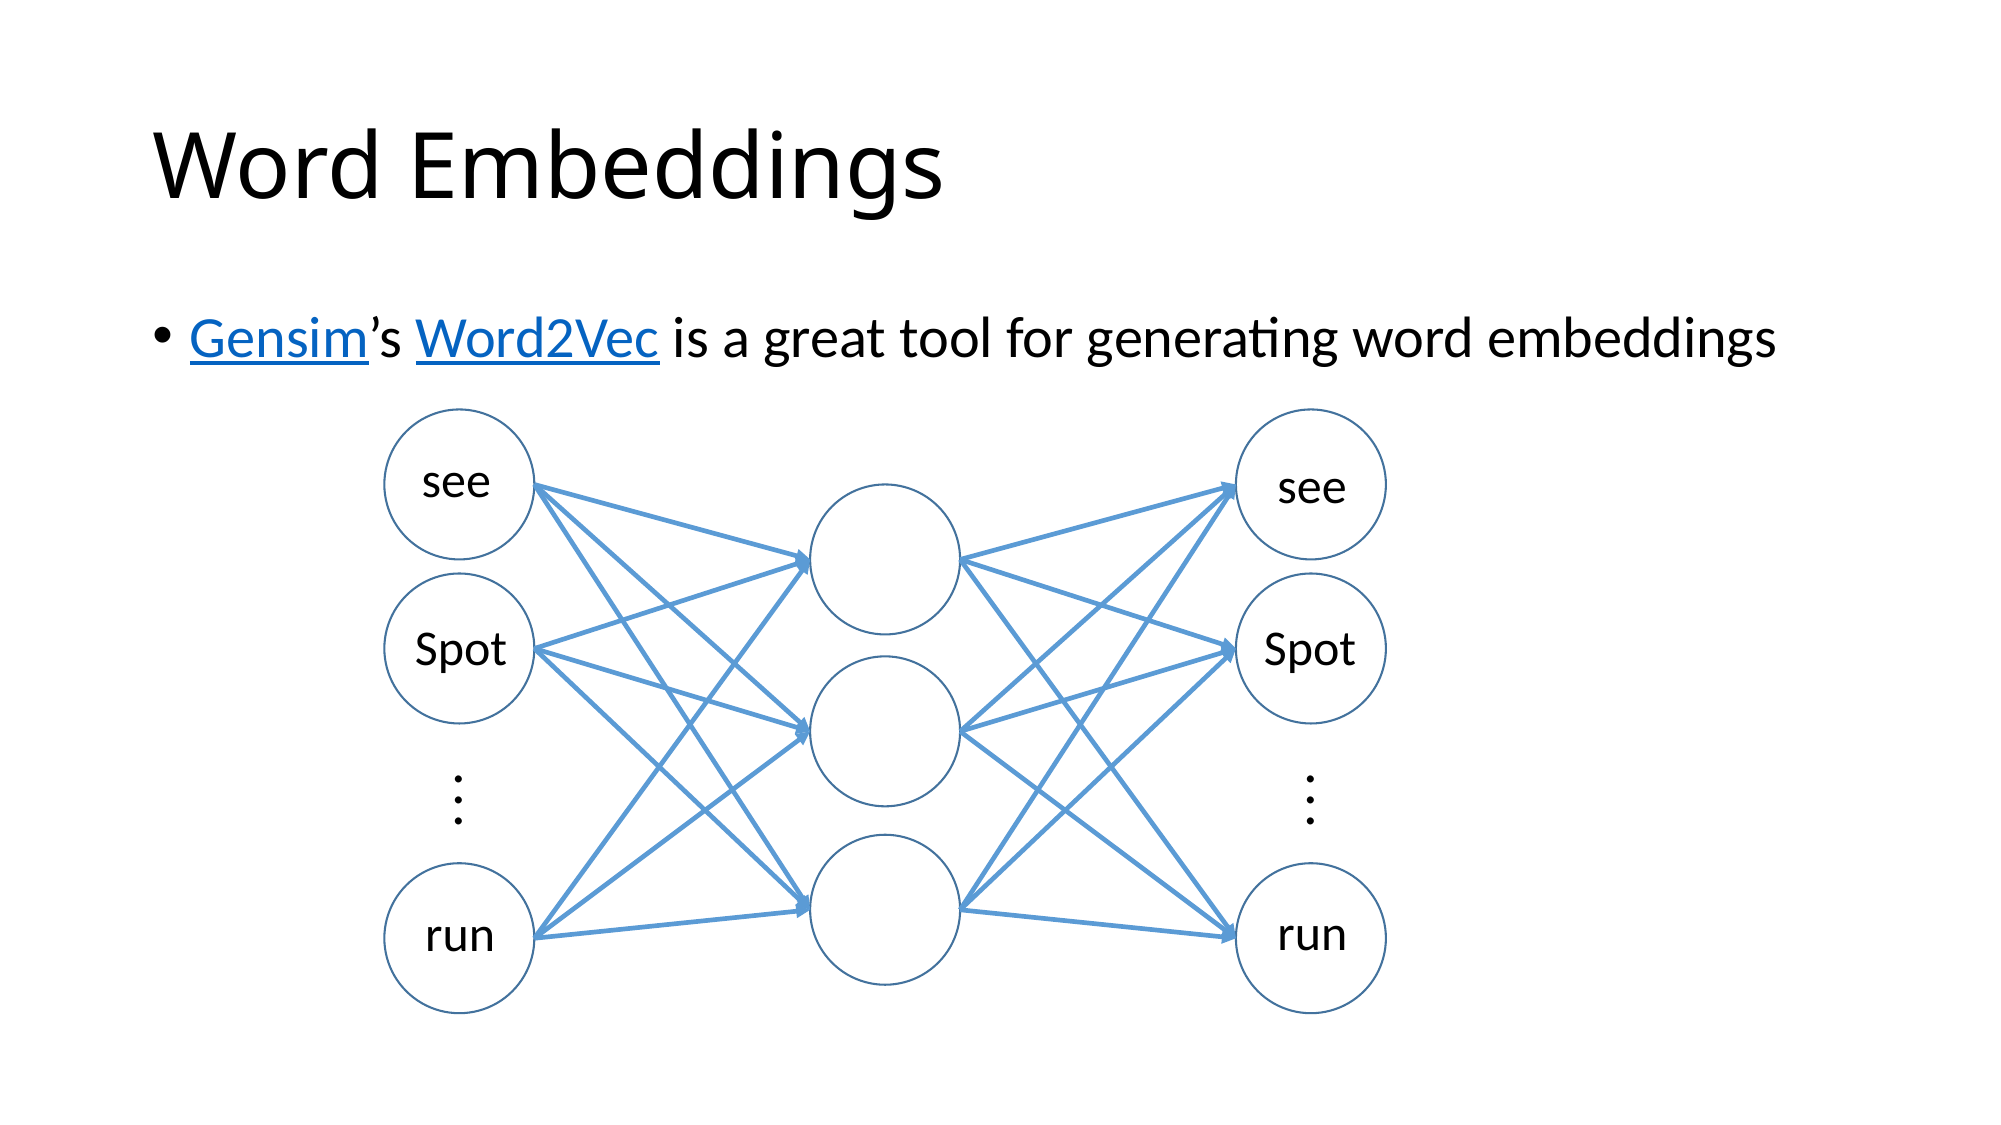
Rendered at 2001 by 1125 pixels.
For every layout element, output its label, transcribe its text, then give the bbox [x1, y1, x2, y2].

text_box [383, 408, 529, 561]
text_box [811, 655, 960, 808]
text_box [811, 483, 960, 636]
text_box run [410, 894, 561, 969]
text_box [383, 572, 528, 725]
text_box . . . [437, 758, 482, 837]
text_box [534, 484, 811, 559]
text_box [534, 559, 811, 731]
text_box see [406, 440, 557, 516]
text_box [534, 909, 811, 939]
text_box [534, 731, 811, 909]
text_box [960, 648, 1236, 909]
text_box Spot [1249, 607, 1400, 683]
text_box [383, 862, 529, 1015]
text_box Spot [400, 608, 534, 683]
text_box run [1262, 892, 1413, 968]
text_box [1234, 862, 1381, 1015]
title Word Embeddings [137, 59, 1863, 278]
text_box see [1262, 445, 1413, 521]
text_box [1236, 572, 1379, 725]
text_box [811, 833, 960, 986]
text_box . . . [1288, 758, 1334, 837]
text_box [1234, 408, 1378, 561]
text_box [960, 909, 1236, 939]
list Gensim’s Word2Vec is a great tool for generating word embeddings [137, 299, 1863, 1014]
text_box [960, 484, 1236, 648]
